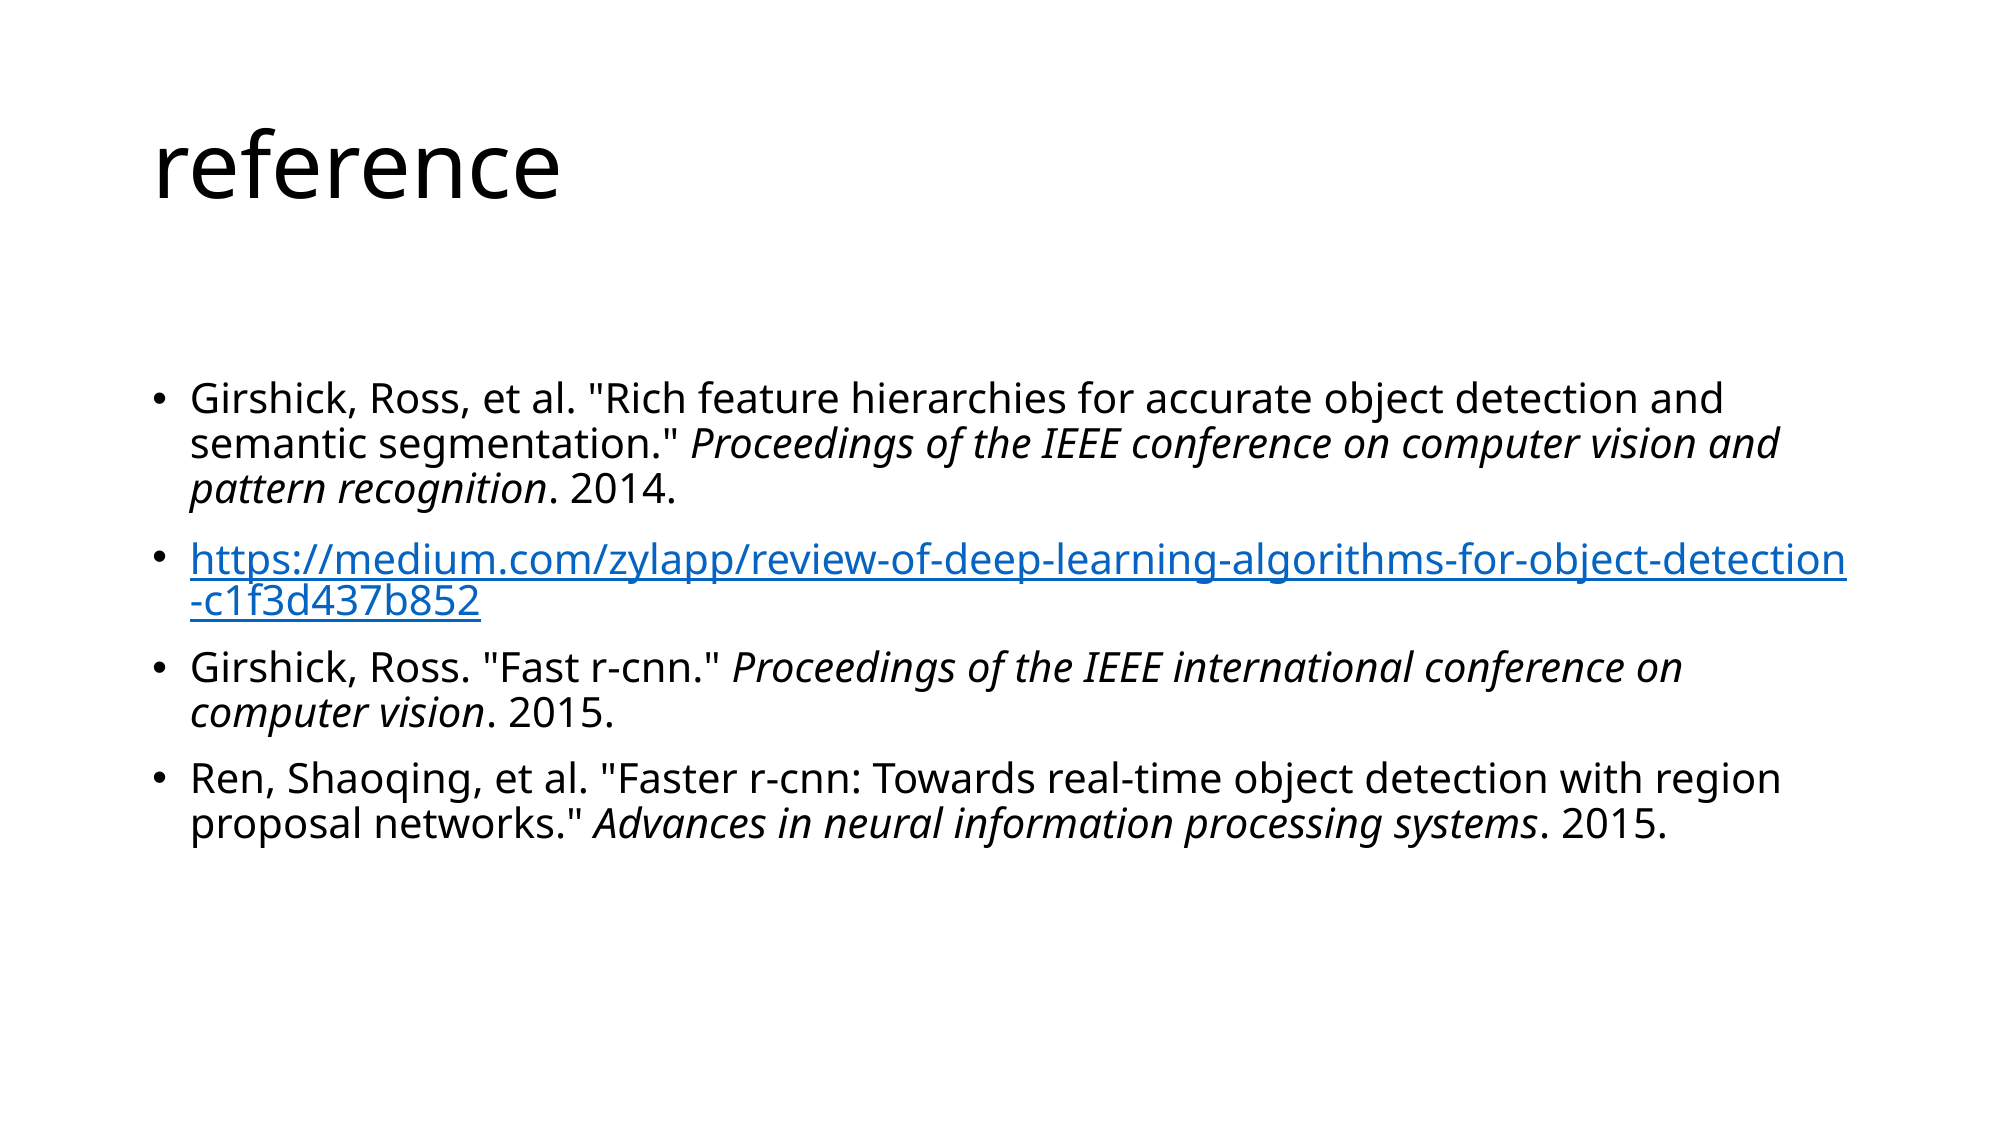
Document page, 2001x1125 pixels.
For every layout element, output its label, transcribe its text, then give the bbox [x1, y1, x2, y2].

title reference [137, 59, 1863, 278]
list Girshick, Ross, et al. "Rich feature hierarchies for accurate object detection and semantic segmentation." Proceedings of the IEEE conference on computer vision and pattern recognition. 2014. https://medium.com/zylapp/review-of-deep-learning-algorithms-for-object-detection-c1f3d437b852 Girshick, Ross. "Fast r-cnn." Proceedings of the IEEE international conference on computer vision. 2015. Ren, Shaoqing, et al. "Faster r-cnn: Towards real-time object detection with region proposal networks." Advances in neural information processing systems. 2015. [137, 299, 1863, 1014]
